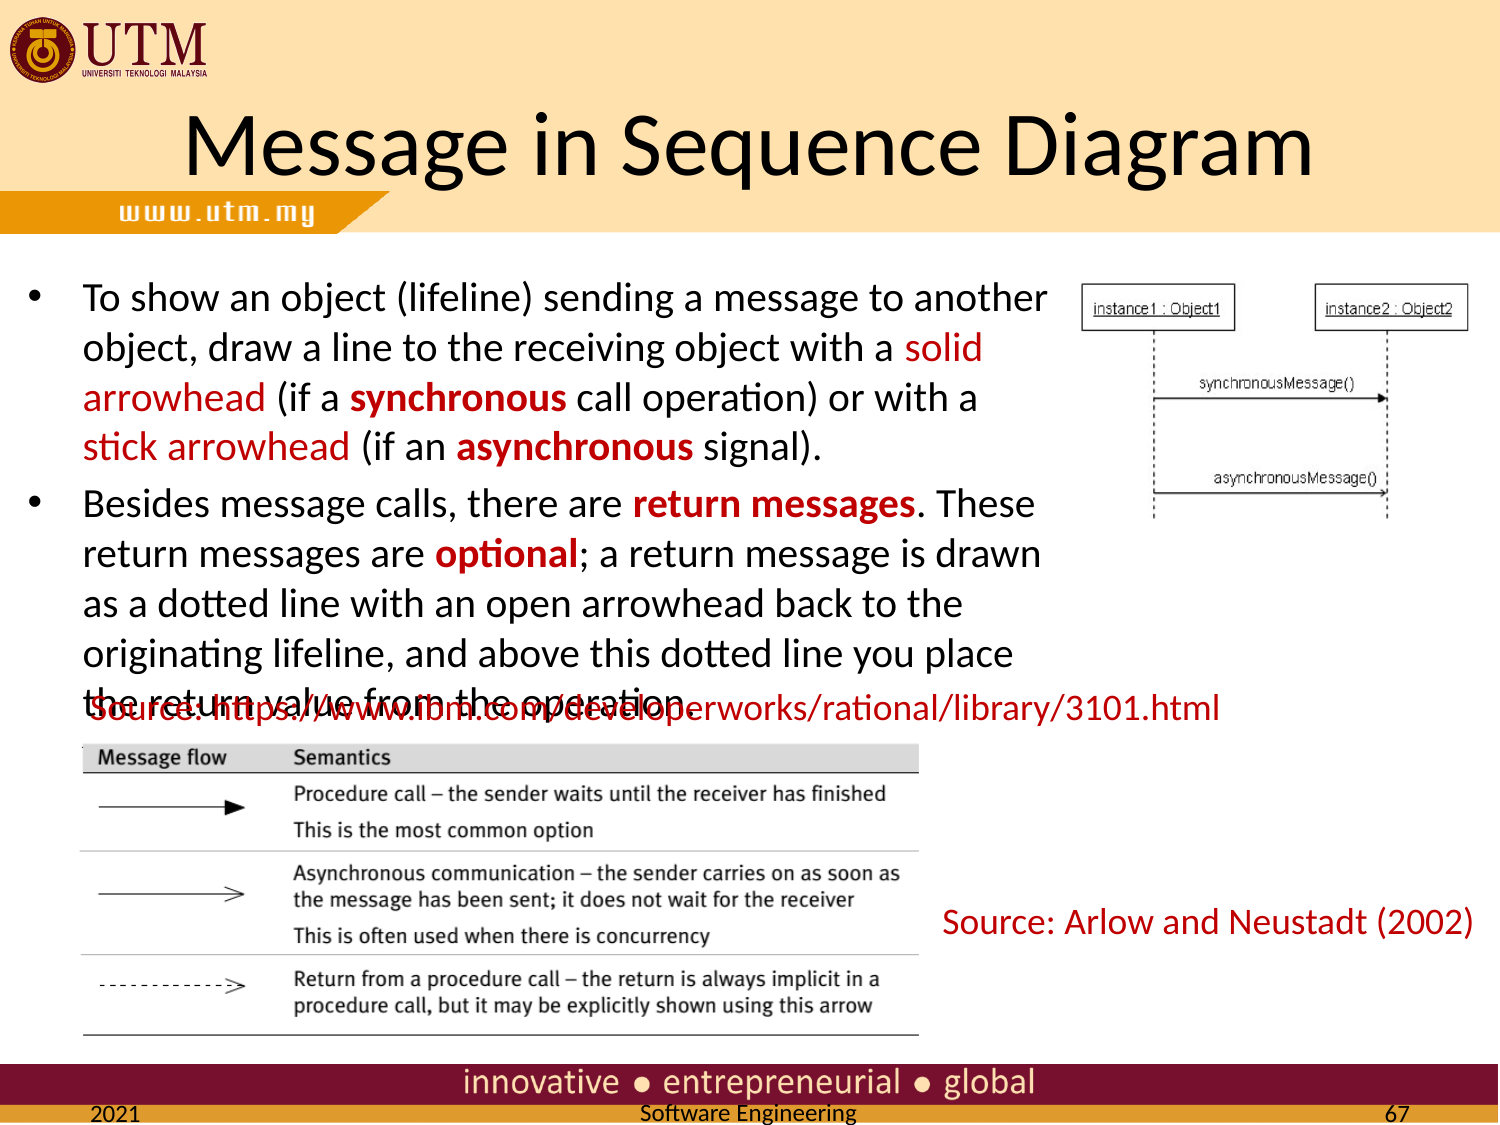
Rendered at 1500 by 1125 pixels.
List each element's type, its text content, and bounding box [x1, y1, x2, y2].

footer Software Engineering [405, 1086, 1074, 1125]
text_box Source: Arlow and Neustadt (2002) [943, 889, 1499, 950]
text_box Source: https://www.ibm.com/developerworks/rational/library/3101.html [74, 675, 1350, 736]
picture [73, 736, 938, 1051]
picture [10, 17, 207, 83]
slide_number 2021 [75, 1082, 425, 1125]
slide_number 67 [1074, 1082, 1425, 1125]
list To show an object (lifeline) sending a message to another object, draw a line to the receiving object with a solid arrowhead (if a synchronous call operation) or with a stick arrowhead (if an asynchronous signal). Besides message calls, there are return messages. These return messages are optional; a return message is drawn as a dotted line with an open arrowhead back to the originating lifeline, and above this dotted line you place the return value from the operation. [12, 262, 1075, 742]
title Message in Sequence Diagram [75, 45, 1425, 233]
picture [0, 191, 390, 234]
picture [1074, 276, 1476, 530]
picture [0, 1064, 1498, 1123]
